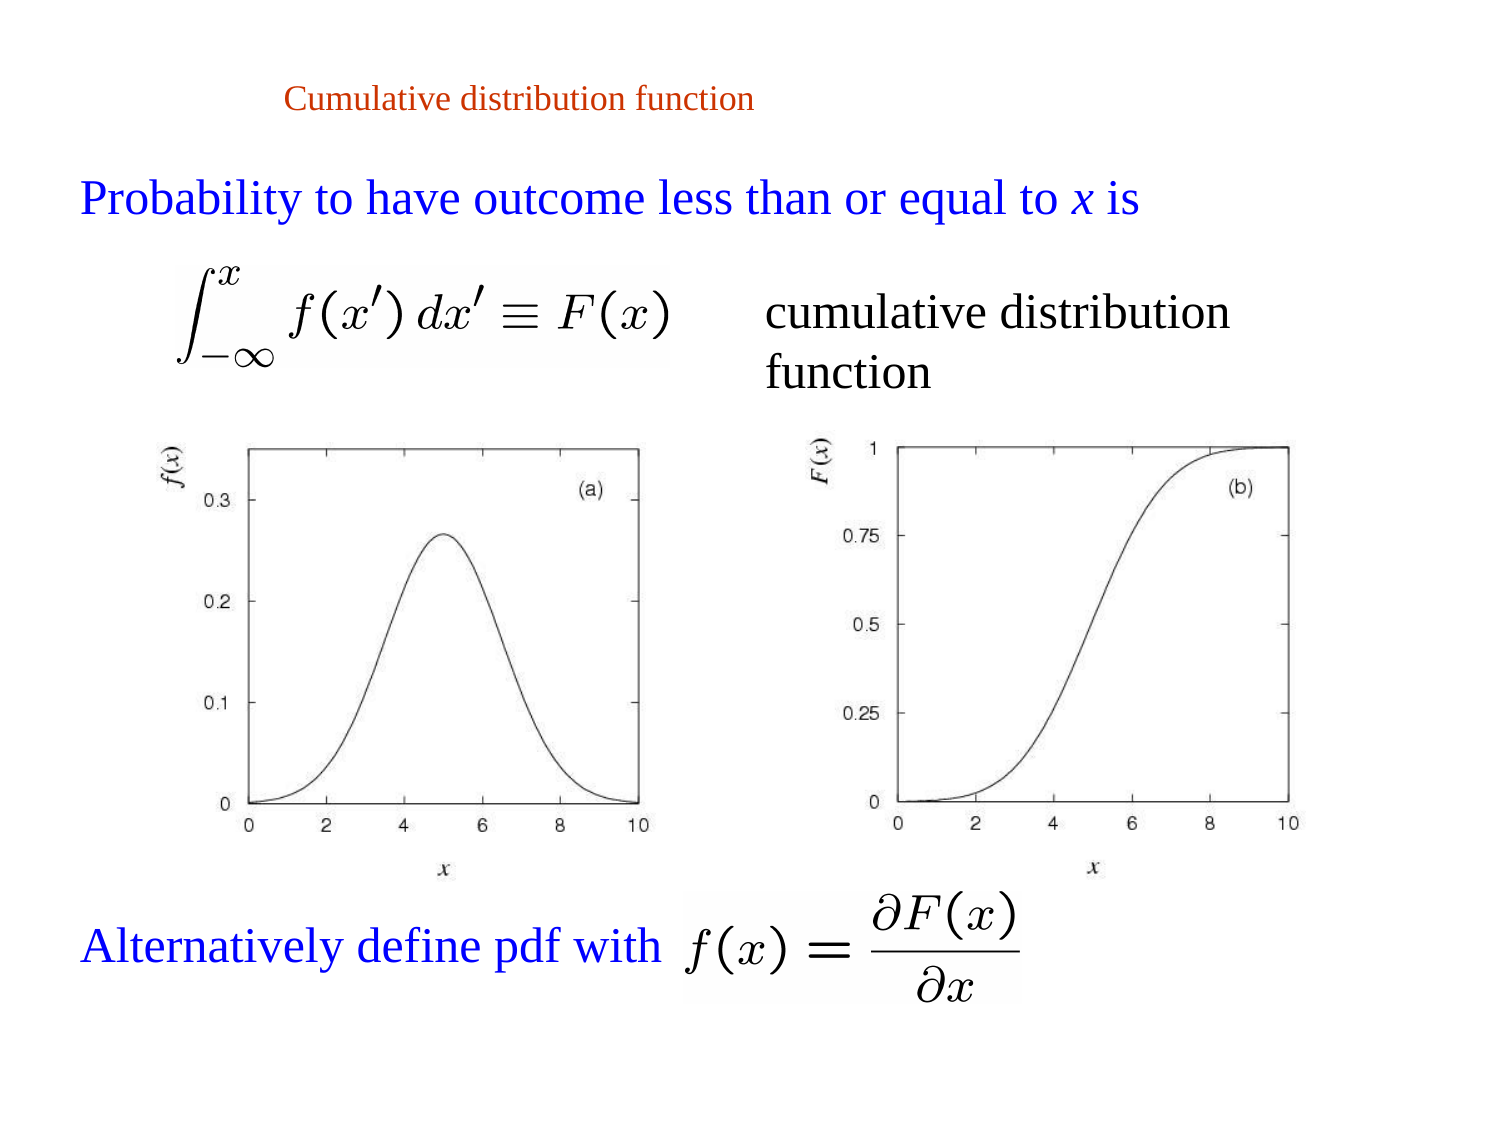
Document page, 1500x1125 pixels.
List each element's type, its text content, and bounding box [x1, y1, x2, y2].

title Cumulative distribution function [41, 66, 999, 126]
picture [155, 441, 656, 882]
text_box Alternatively define pdf with [64, 904, 678, 980]
picture [683, 891, 1022, 1004]
text_box cumulative distribution function [749, 270, 1424, 406]
text_box Probability to have outcome less than or equal to x is [64, 156, 1424, 232]
picture [805, 429, 1306, 880]
picture [175, 265, 670, 368]
